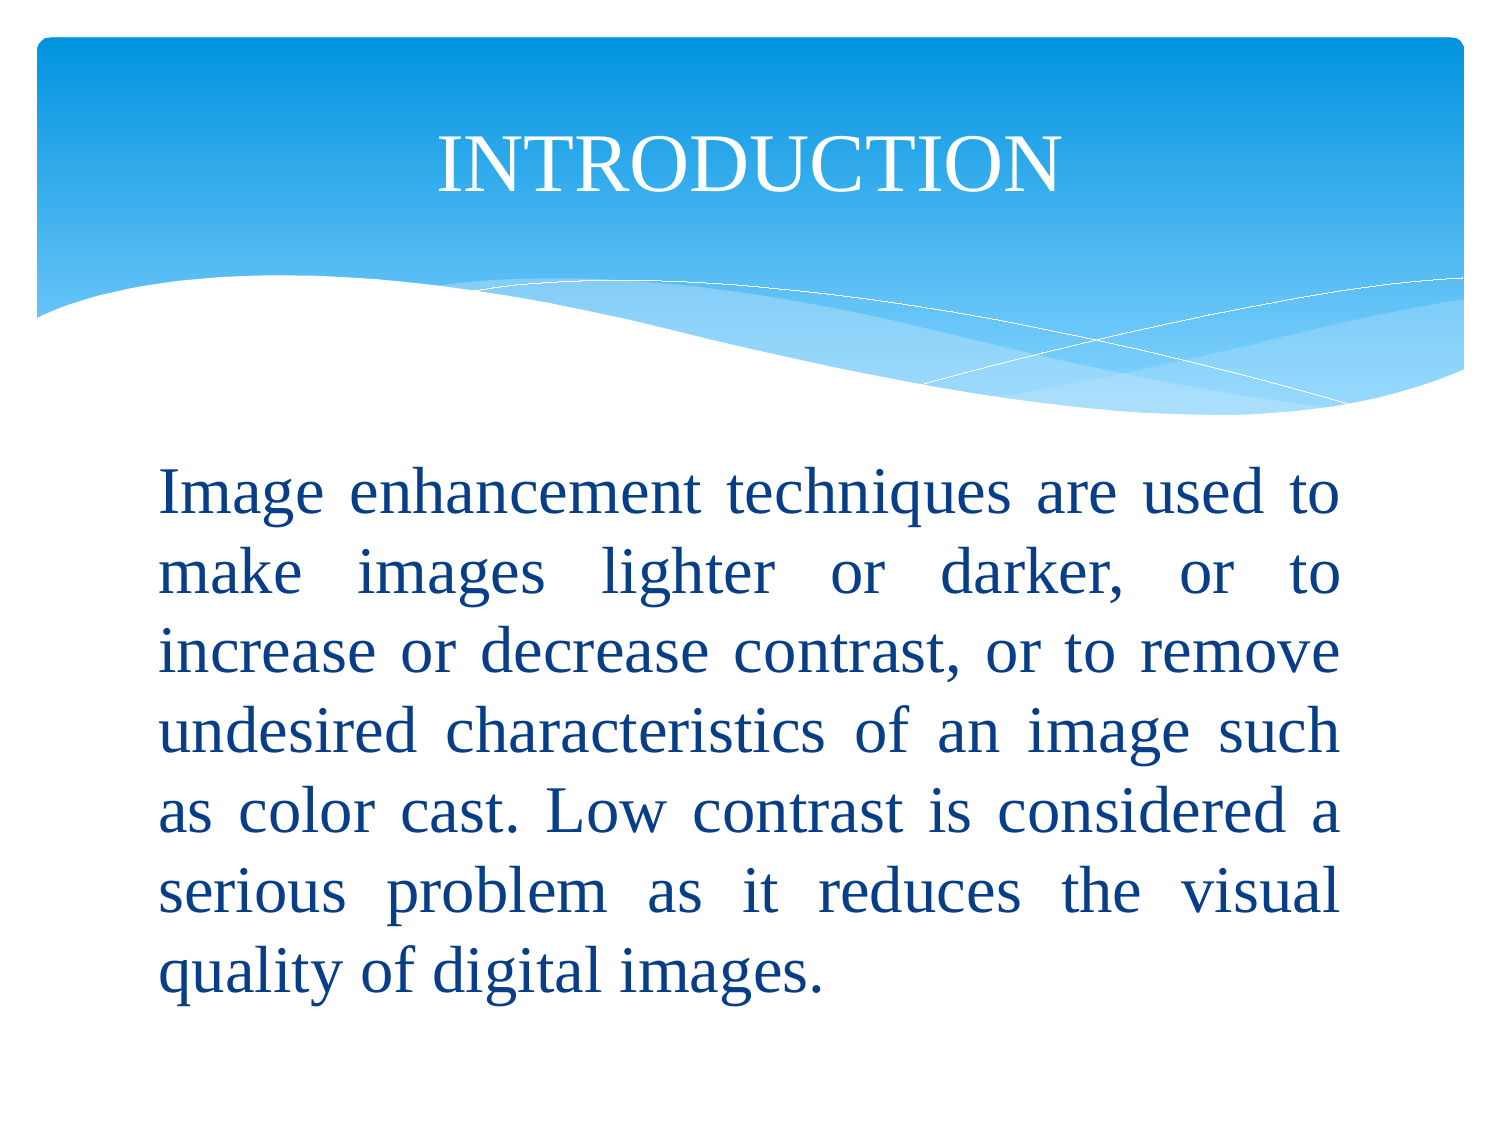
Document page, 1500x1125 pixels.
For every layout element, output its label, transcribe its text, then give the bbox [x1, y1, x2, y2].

title INTRODUCTION [75, 55, 1425, 261]
list Image enhancement techniques are used to make images lighter or darker, or to increase or decrease contrast, or to remove undesired characteristics of an image such as color cast. Low contrast is considered a serious problem as it reduces the visual quality of digital images. [143, 438, 1359, 1005]
